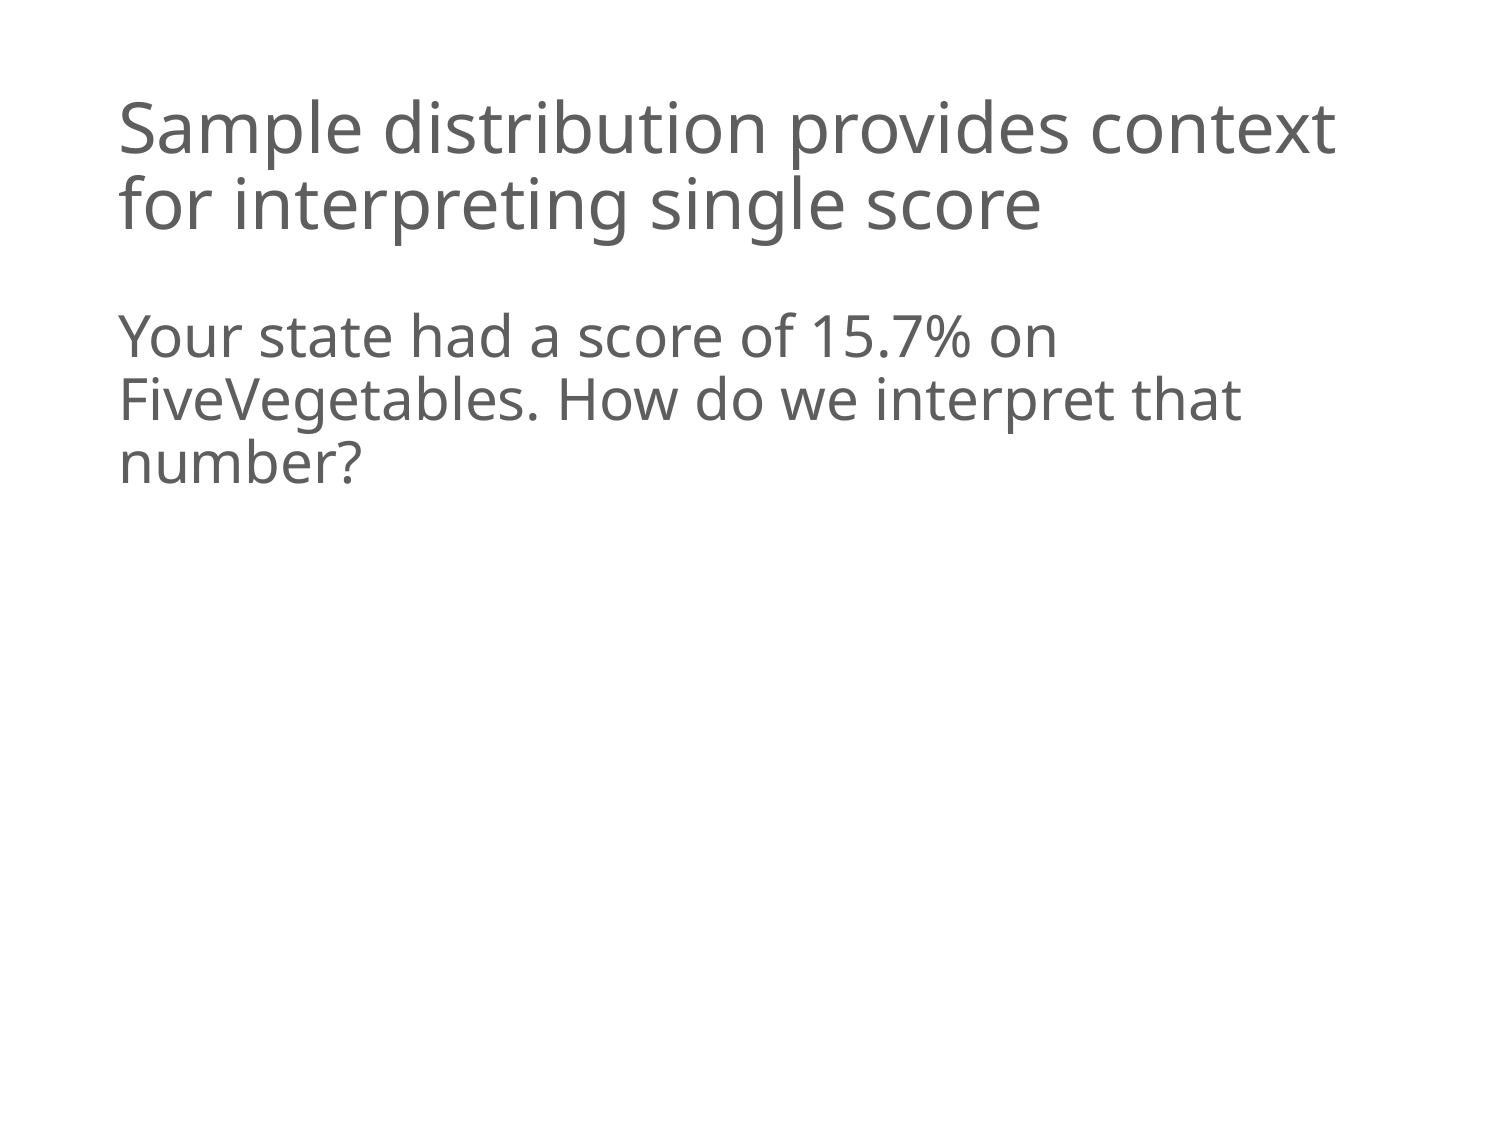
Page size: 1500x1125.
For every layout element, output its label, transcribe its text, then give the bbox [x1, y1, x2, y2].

list Your state had a score of 15.7% on FiveVegetables. How do we interpret that number? [103, 299, 1397, 1014]
title Sample distribution provides context for interpreting single score [103, 59, 1397, 278]
